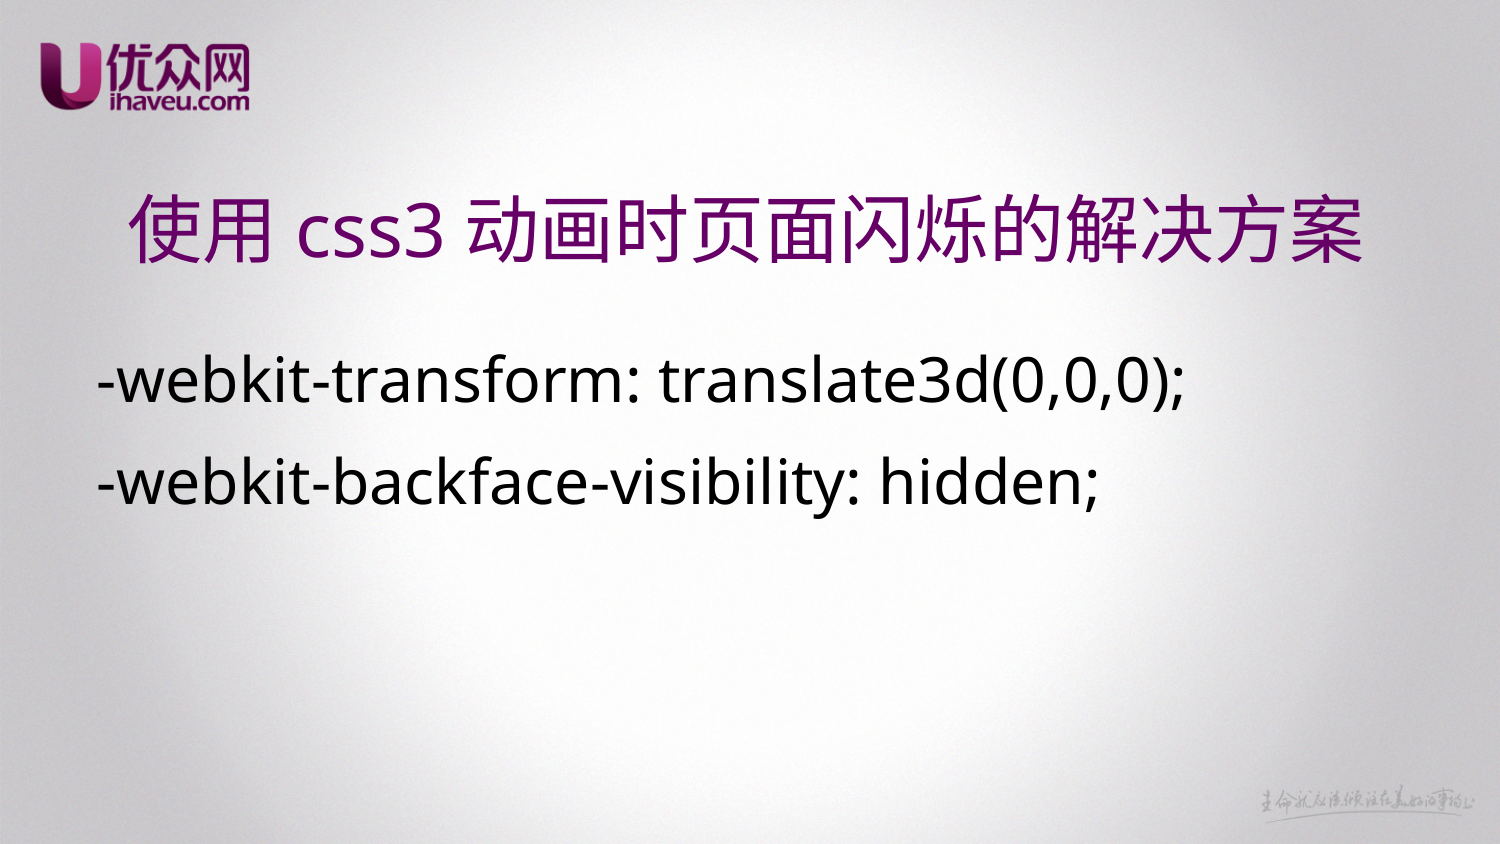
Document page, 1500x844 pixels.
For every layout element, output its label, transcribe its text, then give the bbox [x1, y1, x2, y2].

list -webkit-transform: translate3d(0,0,0); -webkit-backface-visibility: hidden; [75, 309, 1425, 808]
title 使用css3动画时页面闪烁的解决方案 [75, 147, 1425, 288]
picture [0, 0, 1500, 844]
